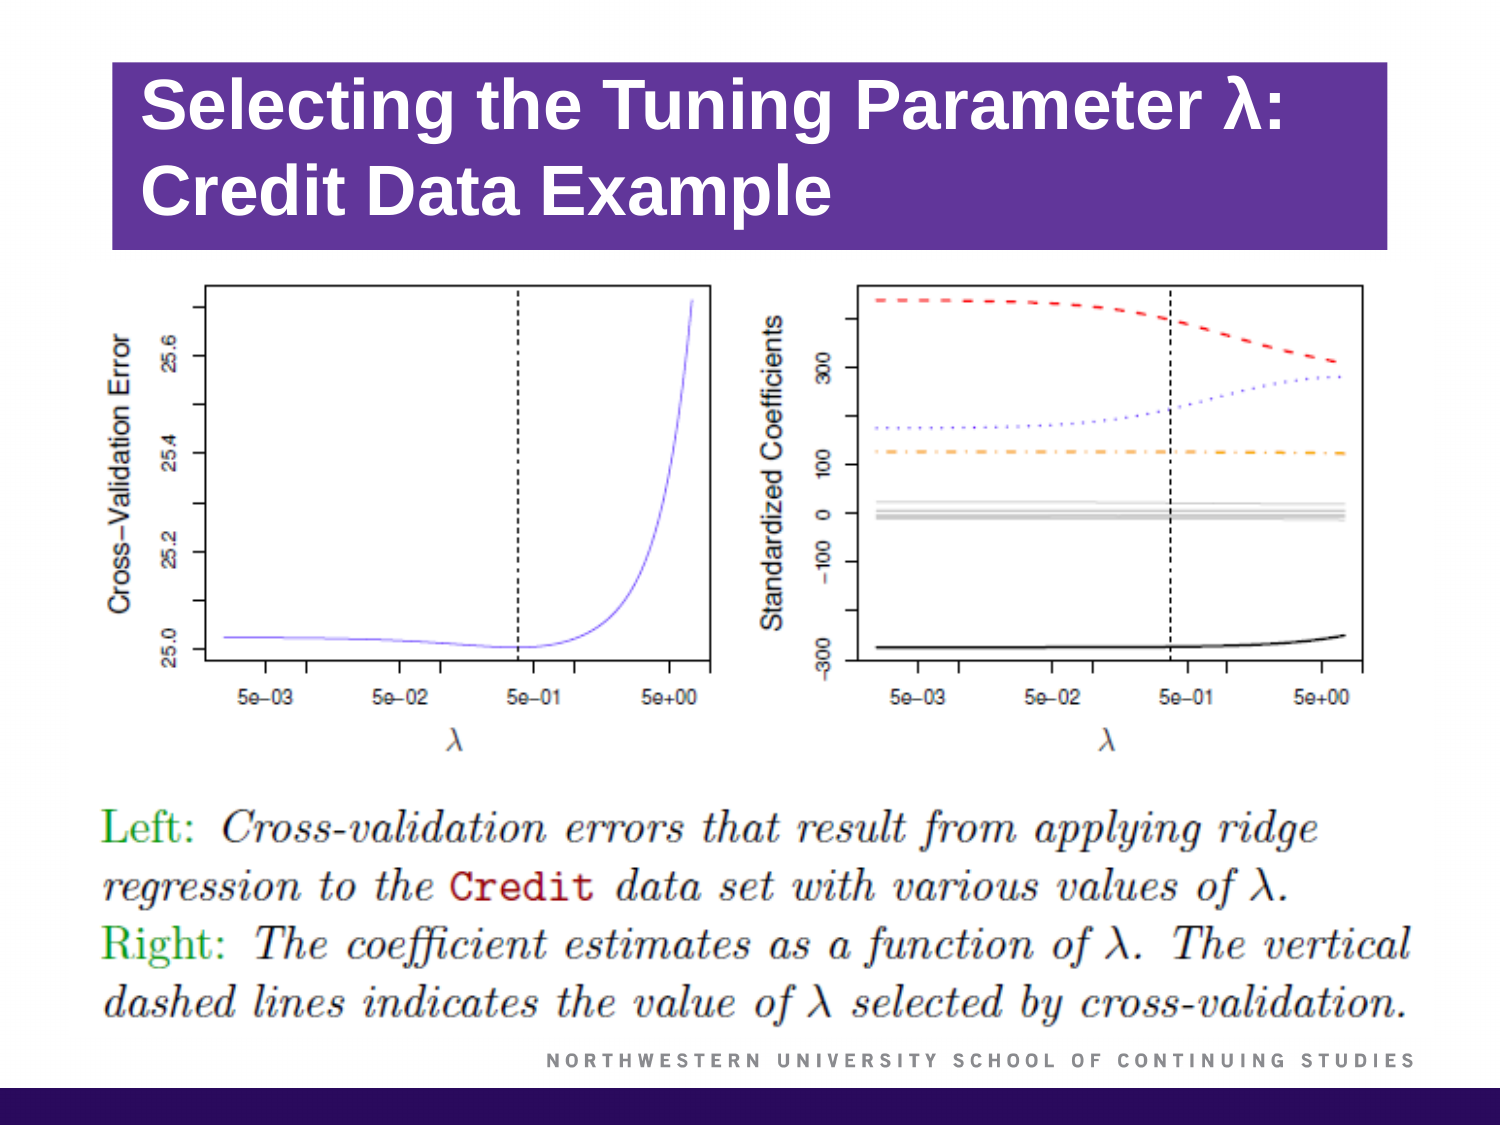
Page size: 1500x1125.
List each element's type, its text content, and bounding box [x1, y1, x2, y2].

title Selecting the Tuning Parameter λ: Credit Data Example [125, 50, 1400, 238]
picture [0, 0, 1500, 1125]
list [69, 262, 1434, 1037]
